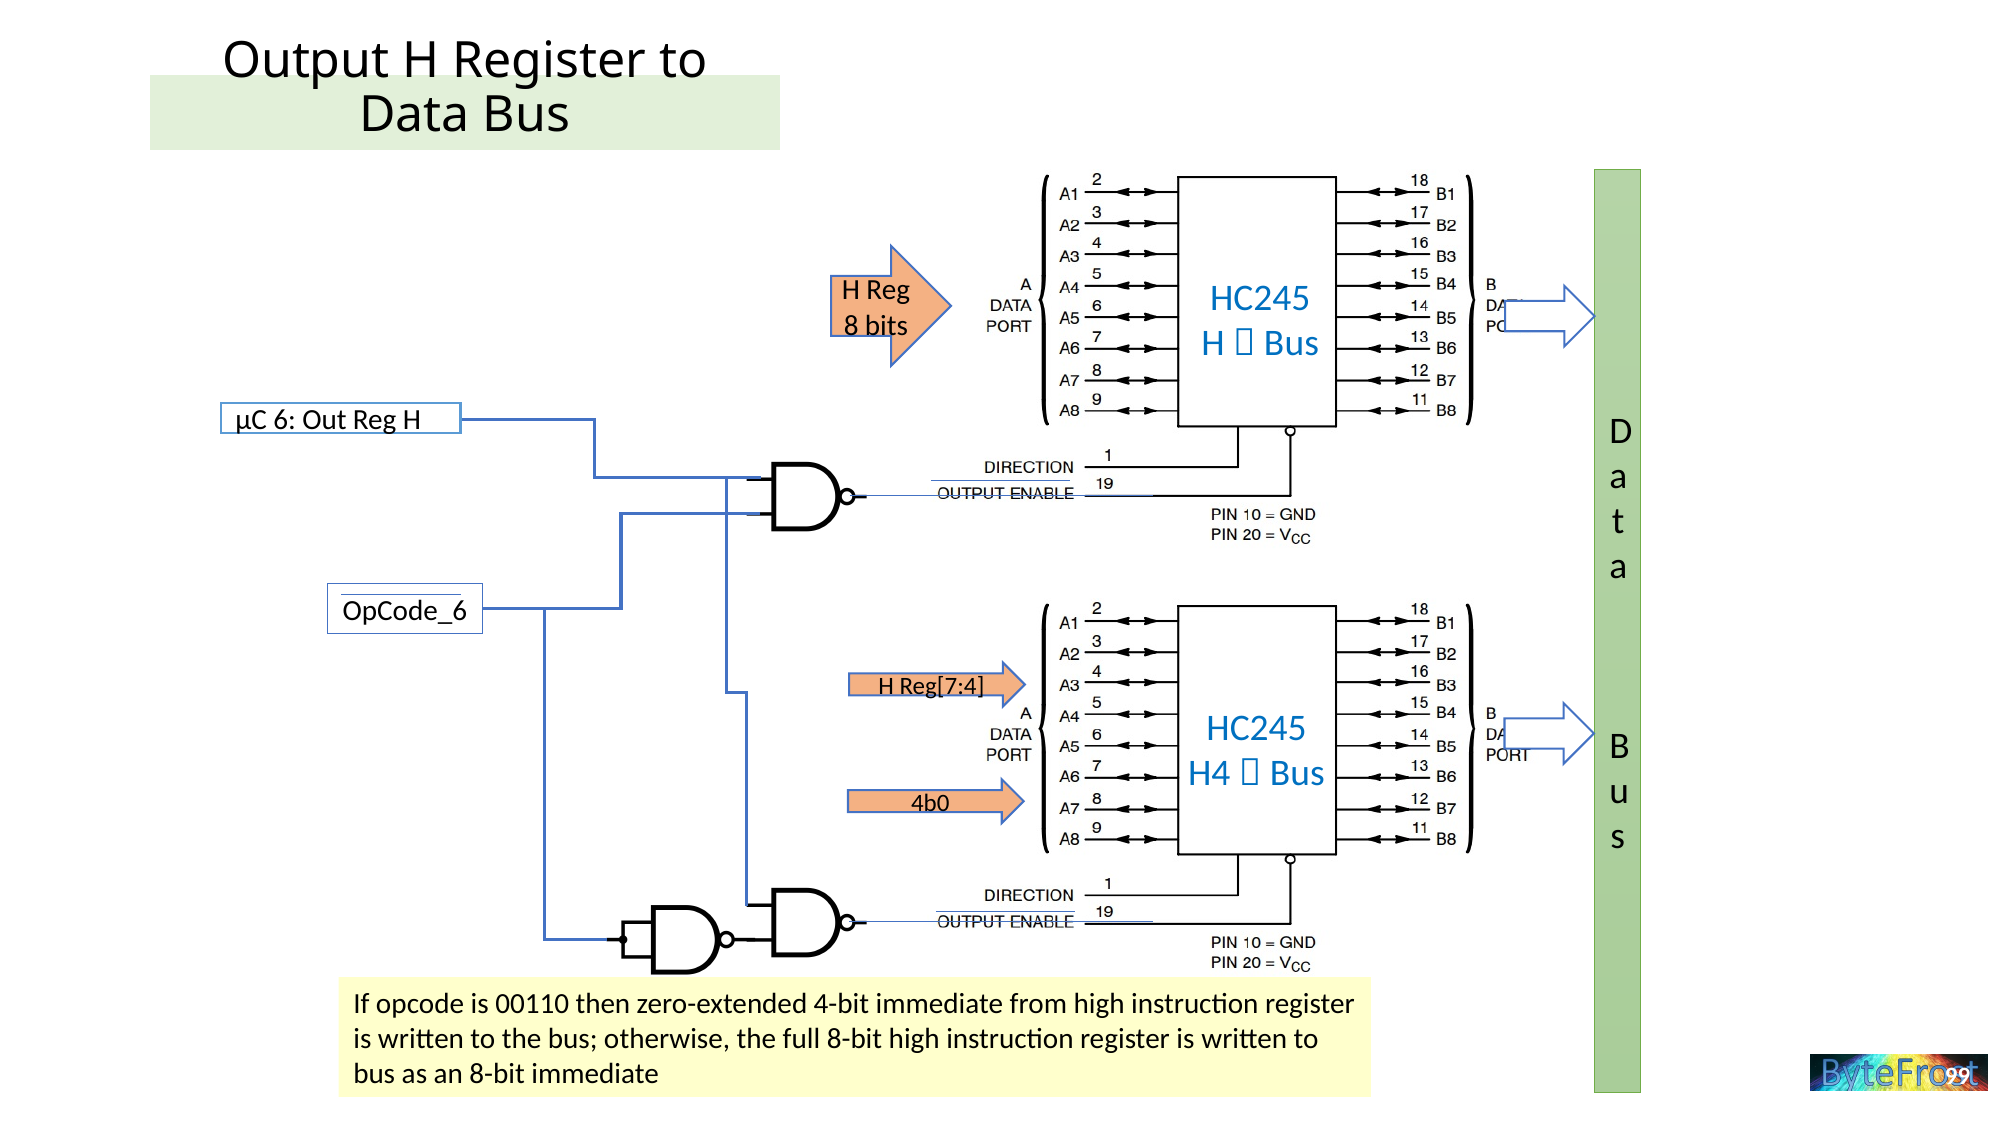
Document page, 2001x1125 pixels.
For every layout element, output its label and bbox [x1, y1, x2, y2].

text_box [326, 169, 1986, 1105]
picture [606, 879, 867, 983]
picture [746, 453, 867, 540]
title [150, 75, 780, 150]
picture [1810, 1054, 1988, 1091]
text_box [220, 402, 761, 478]
